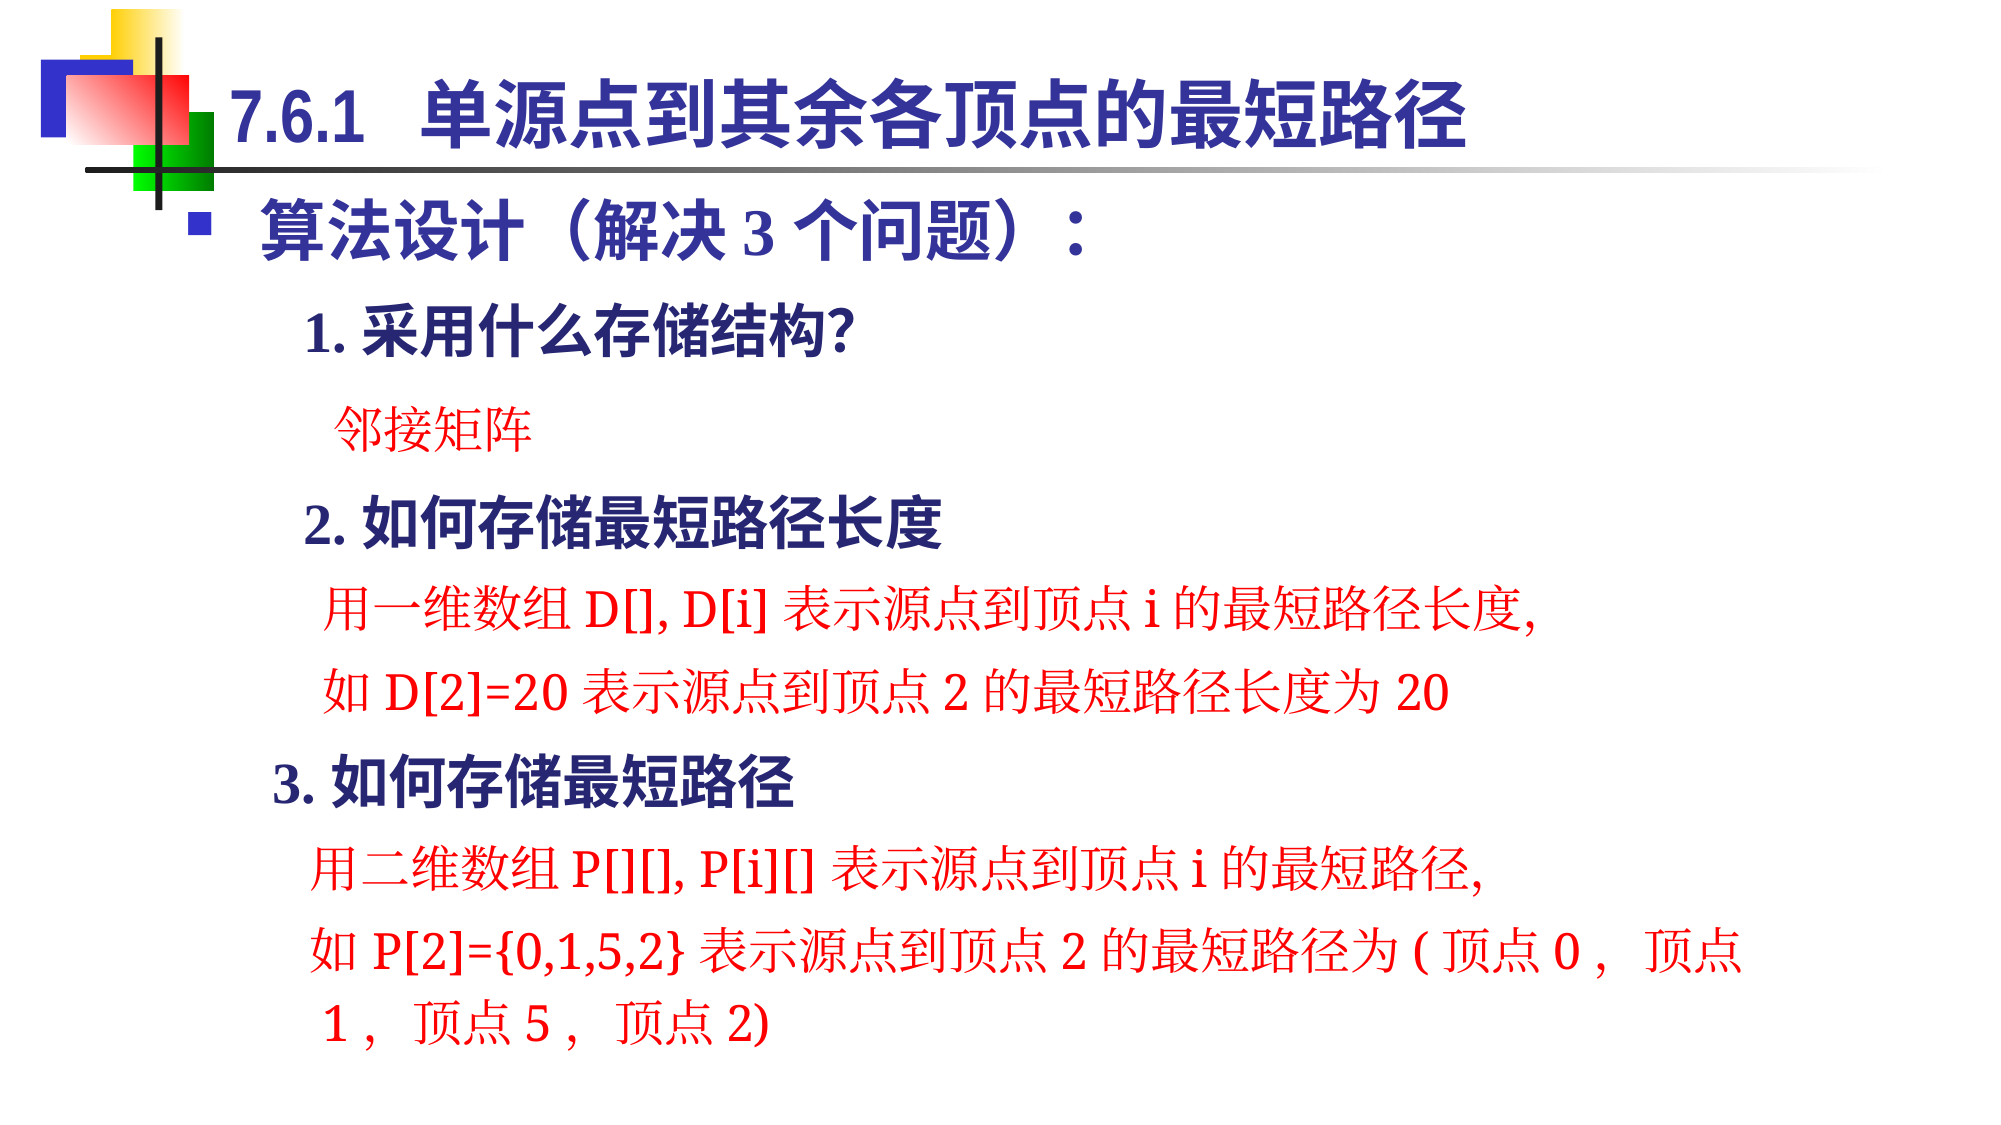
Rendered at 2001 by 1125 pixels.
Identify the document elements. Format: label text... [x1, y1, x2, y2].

text_box 算法设计（解决3个问题）： 1.采用什么存储结构？ 邻接矩阵 2.如何存储最短路径长度 用一维数组D[], D[i]表示源点到顶点i的最短路径长度， 如D[2]=20表示源点到顶点2的最短路径长度为20 3.如何存储最短路径 用二维数组P[][], P[i][]表示源点到顶点i的最短路径， 如P[2]={0,1,5,2}表示源点到顶点2的最短路径为(顶点0，顶点1，顶点5，顶点2) [169, 165, 1837, 1125]
text_box 7.6.1 单源点到其余各顶点的最短路径 [214, 60, 1919, 186]
